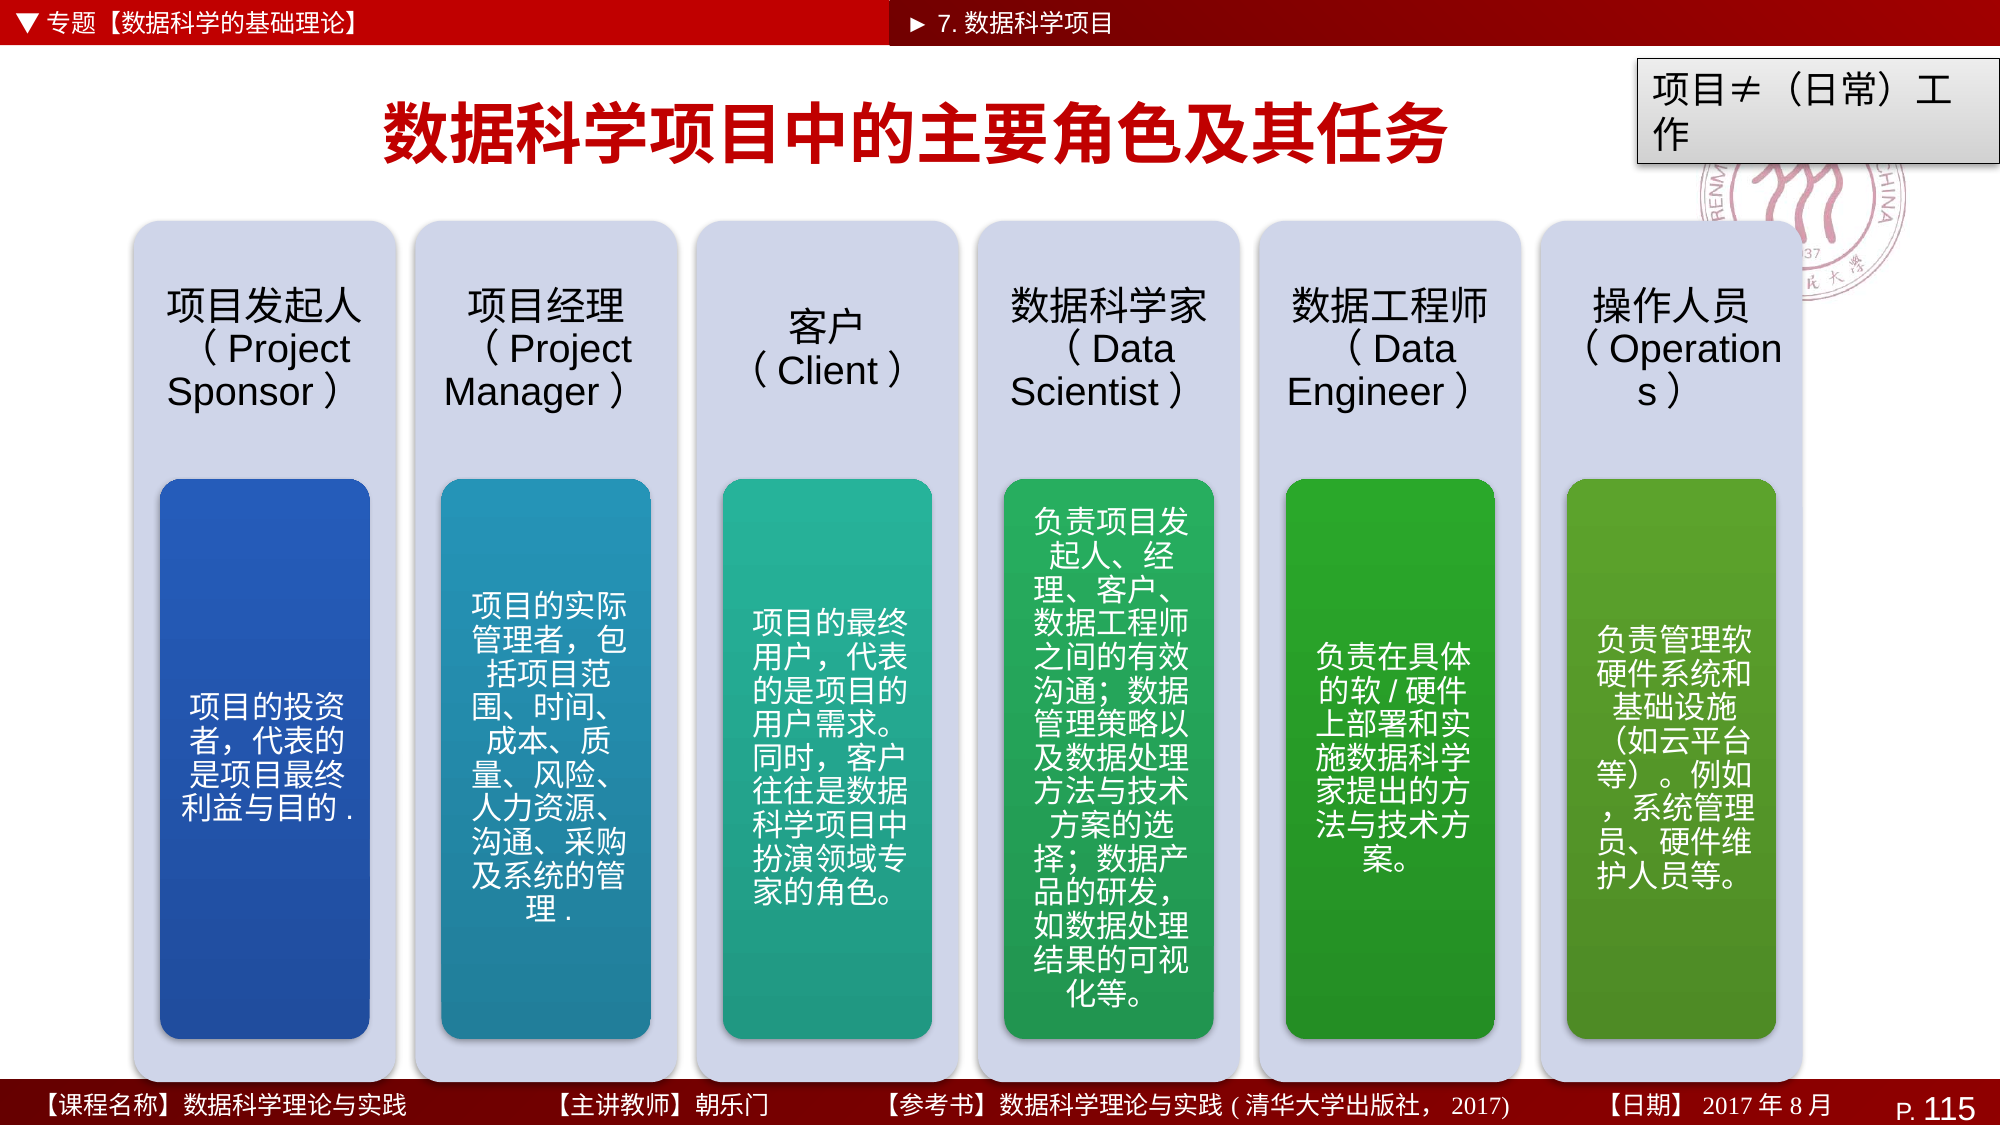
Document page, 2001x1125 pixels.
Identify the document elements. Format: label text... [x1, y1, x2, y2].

list ▼专题【数据科学的基础理论】 [0, 0, 725, 43]
list ► 7.数据科学项目 [890, 0, 1402, 43]
text_box 项目≠（日常）工作 [1637, 58, 2000, 164]
picture [1696, 164, 1910, 304]
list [133, 220, 1804, 1083]
title 数据科学项目中的主要角色及其任务 [64, 64, 1768, 200]
